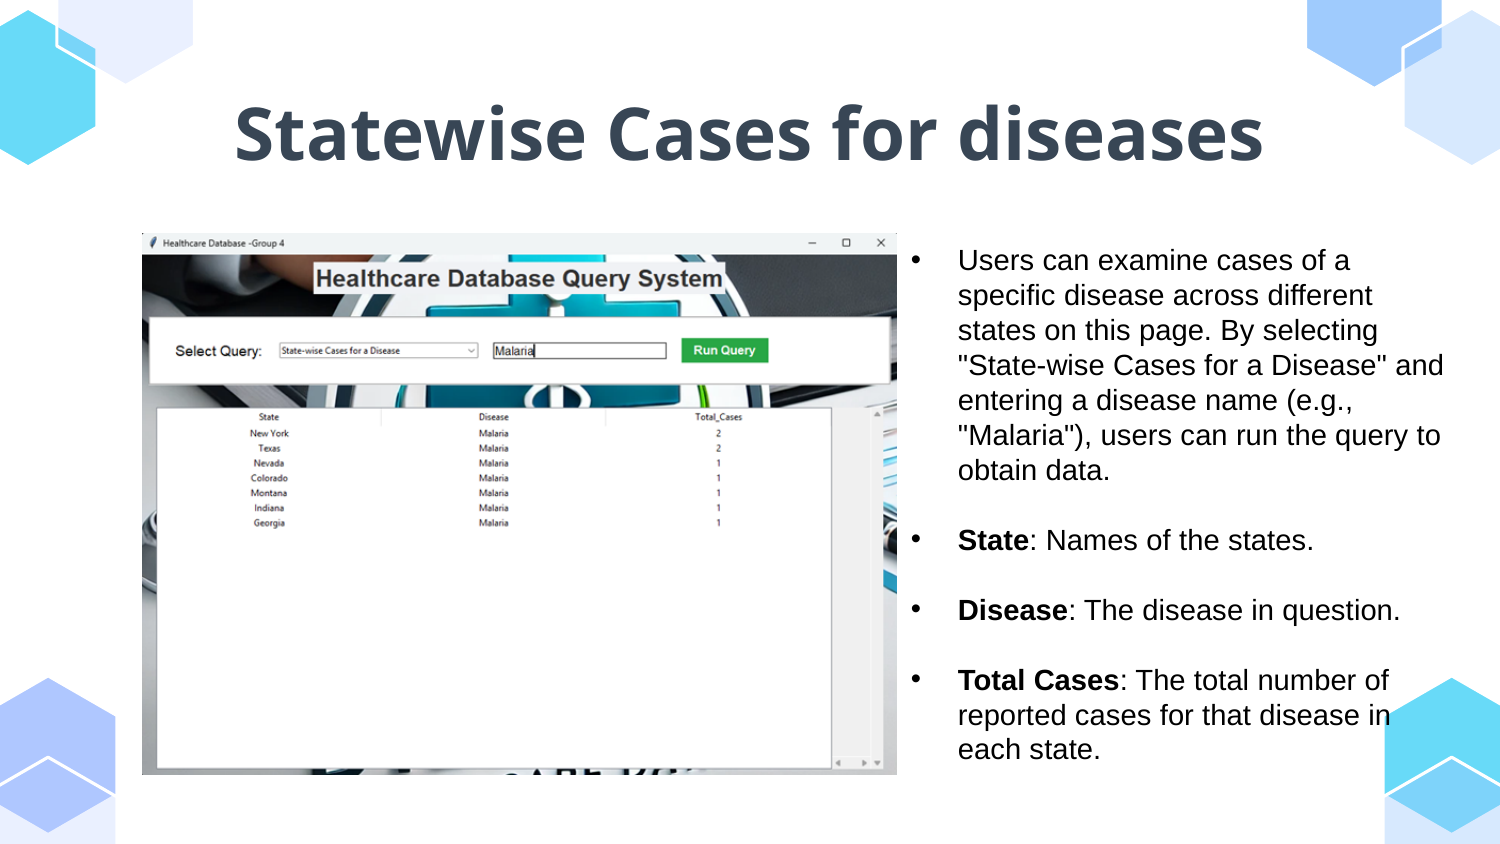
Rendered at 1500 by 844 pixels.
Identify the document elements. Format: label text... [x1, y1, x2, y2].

text_box Users can examine cases of a specific disease across different states on this page. By selecting "State-wise Cases for a Disease" and entering a disease name (e.g., "Malaria"), users can run the query to obtain data. State: Names of the states. Disease: The disease in question. Total Cases: The total number of reported cases for that disease in each state. [898, 233, 1470, 774]
title Statewise Cases for diseases [118, 72, 1382, 167]
picture [141, 233, 897, 775]
